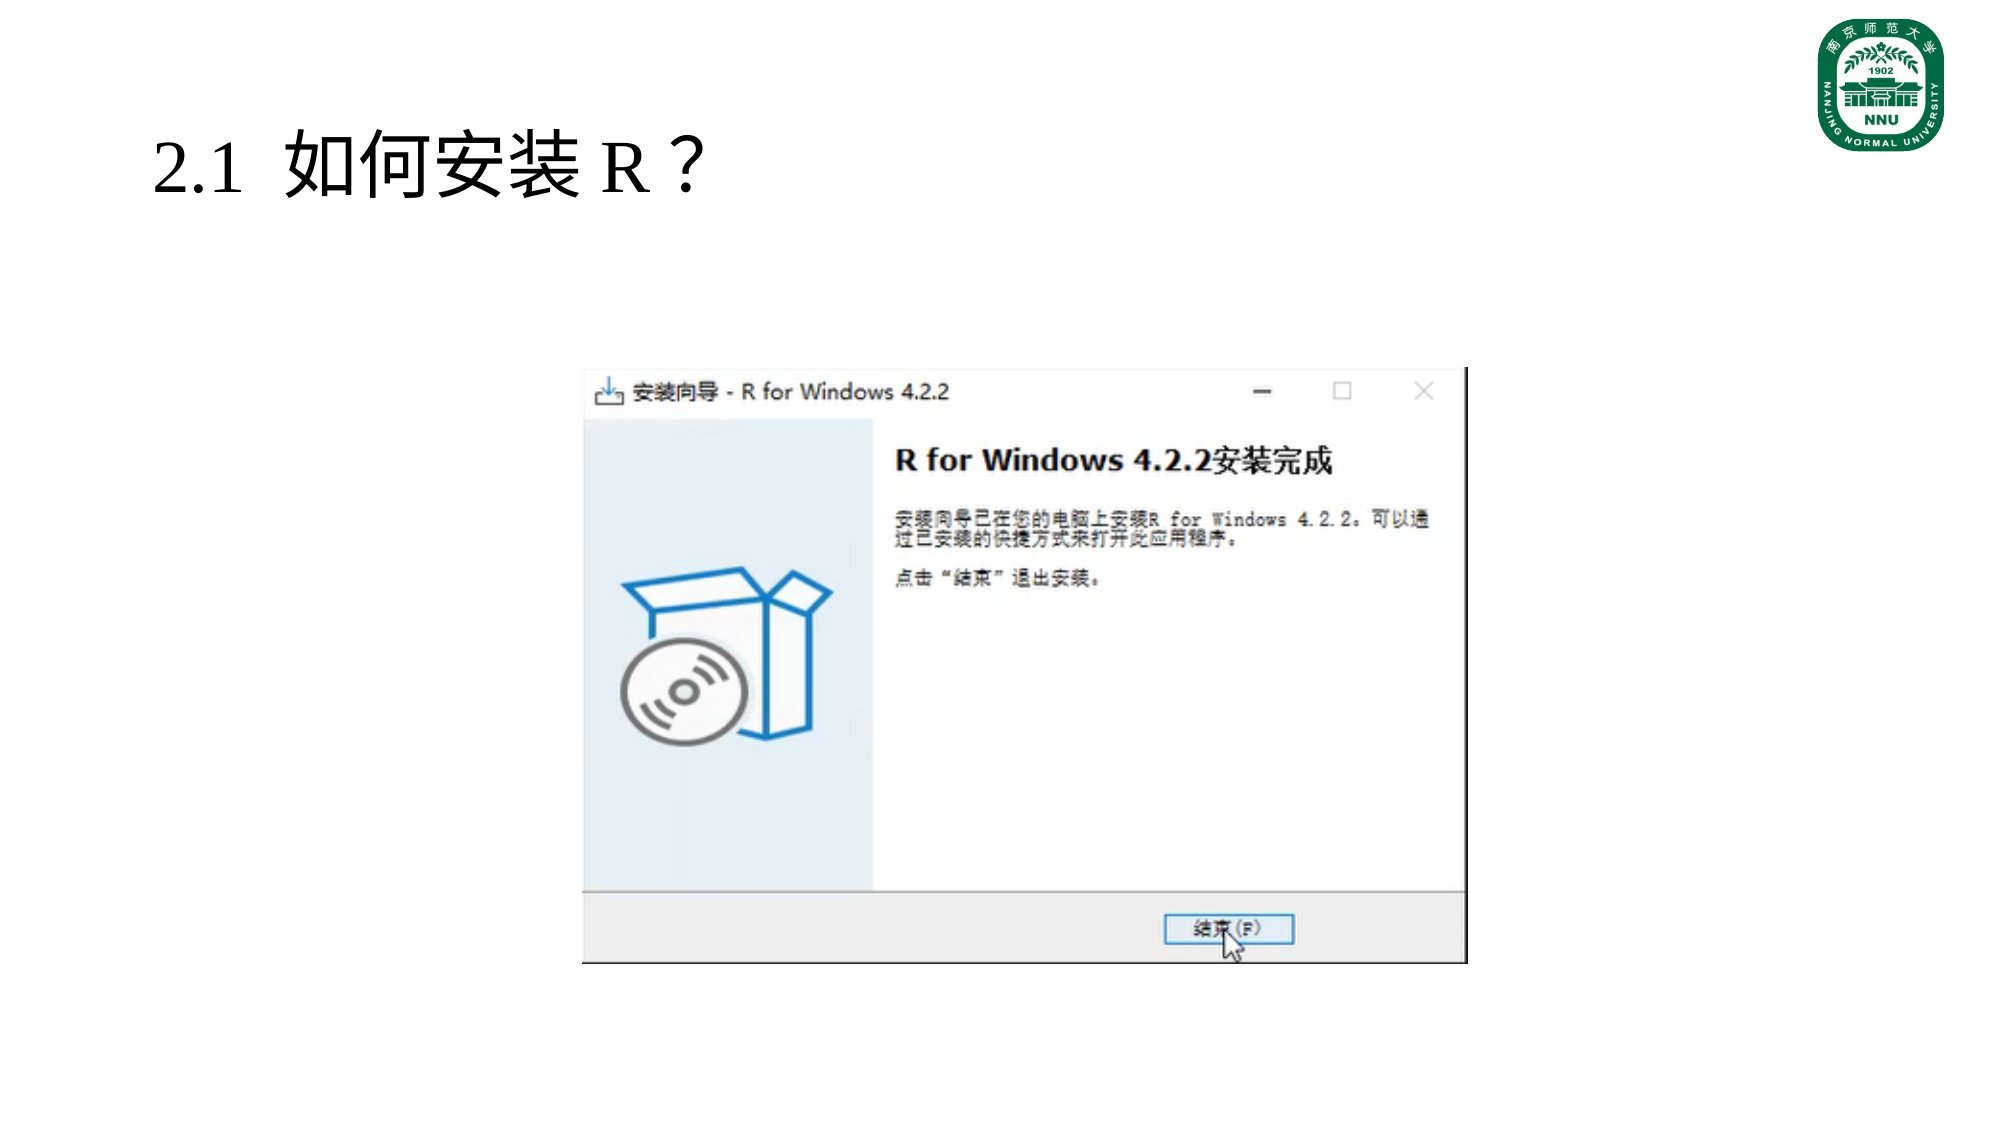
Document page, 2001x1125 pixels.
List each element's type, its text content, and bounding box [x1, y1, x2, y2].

picture [1817, 18, 1944, 152]
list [582, 367, 1468, 964]
title 2.1 如何安装R？ [137, 59, 1863, 278]
